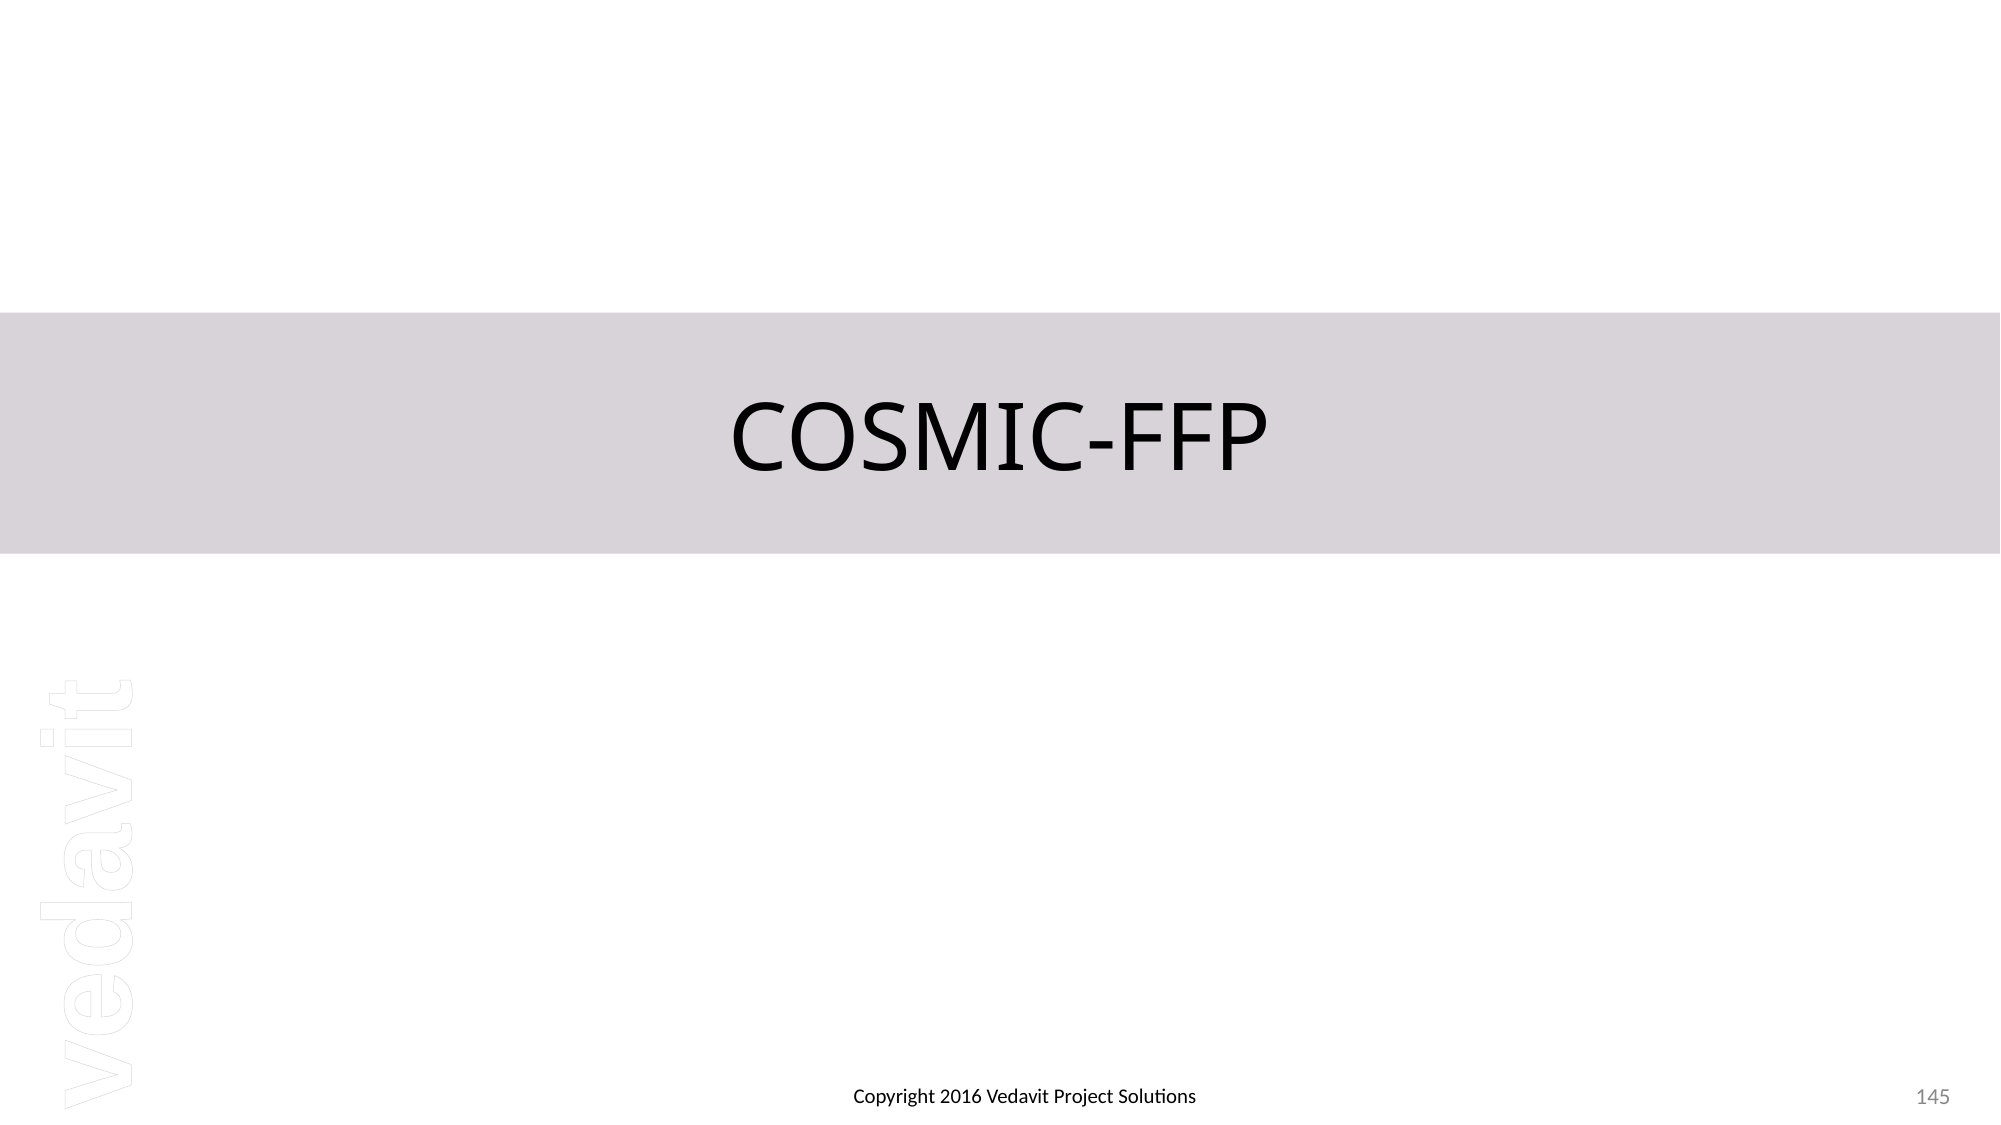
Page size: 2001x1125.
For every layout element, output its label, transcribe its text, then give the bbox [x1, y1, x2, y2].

slide_number 145 [1866, 1065, 2000, 1125]
title COSMIC-FFP [0, 312, 2000, 554]
